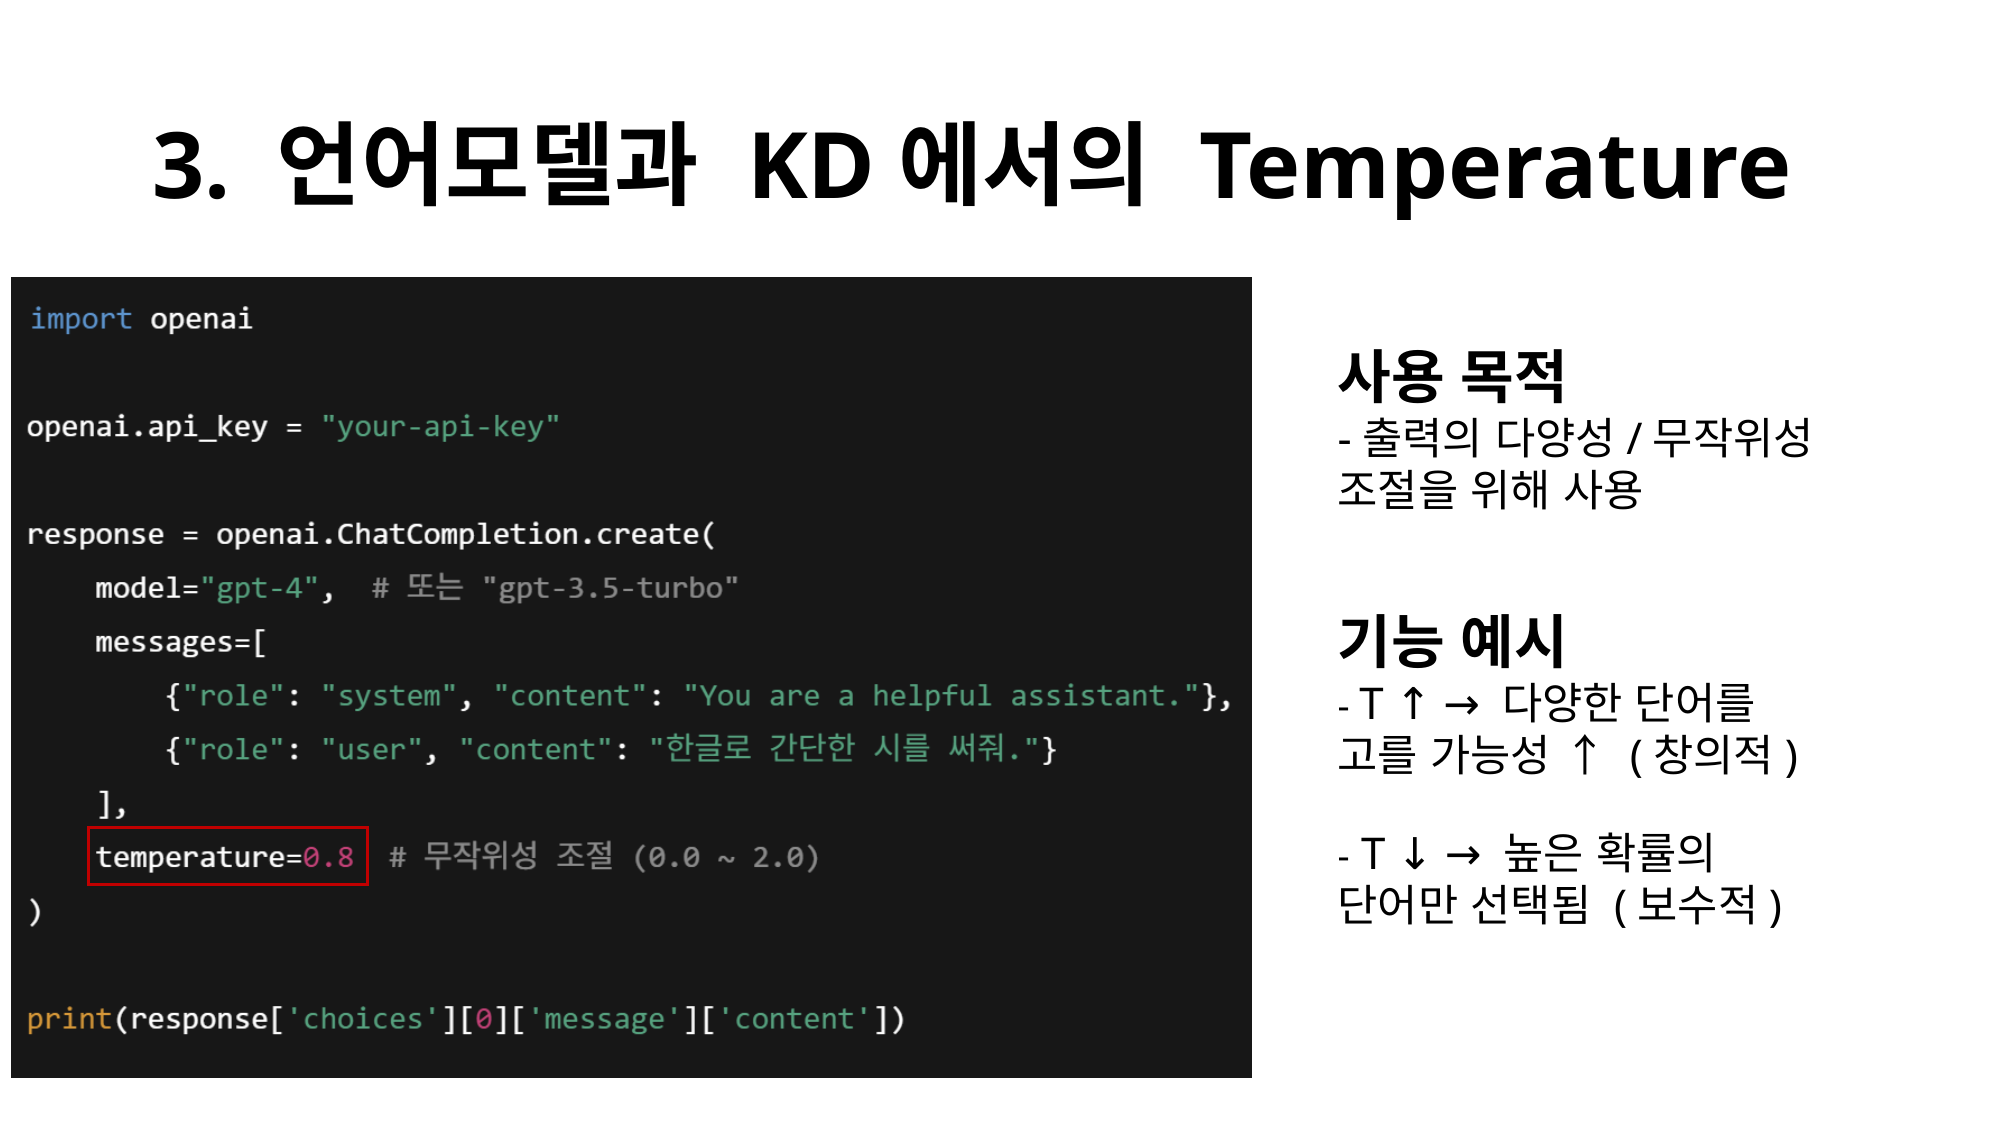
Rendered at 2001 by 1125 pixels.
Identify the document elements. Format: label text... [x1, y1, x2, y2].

title 3. 언어모델과 KD에서의 Temperature [137, 59, 1863, 278]
text_box 사용 목적 -출력의 다양성/무작위성 조절을 위해 사용 기능 예시 - T ↑ → 다양한 단어를 고를 가능성 ↑ (창의적) - T ↓ → 높은 확률의 단어만 선택됨 (보수적) [1322, 333, 1863, 983]
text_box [10, 276, 1253, 1078]
